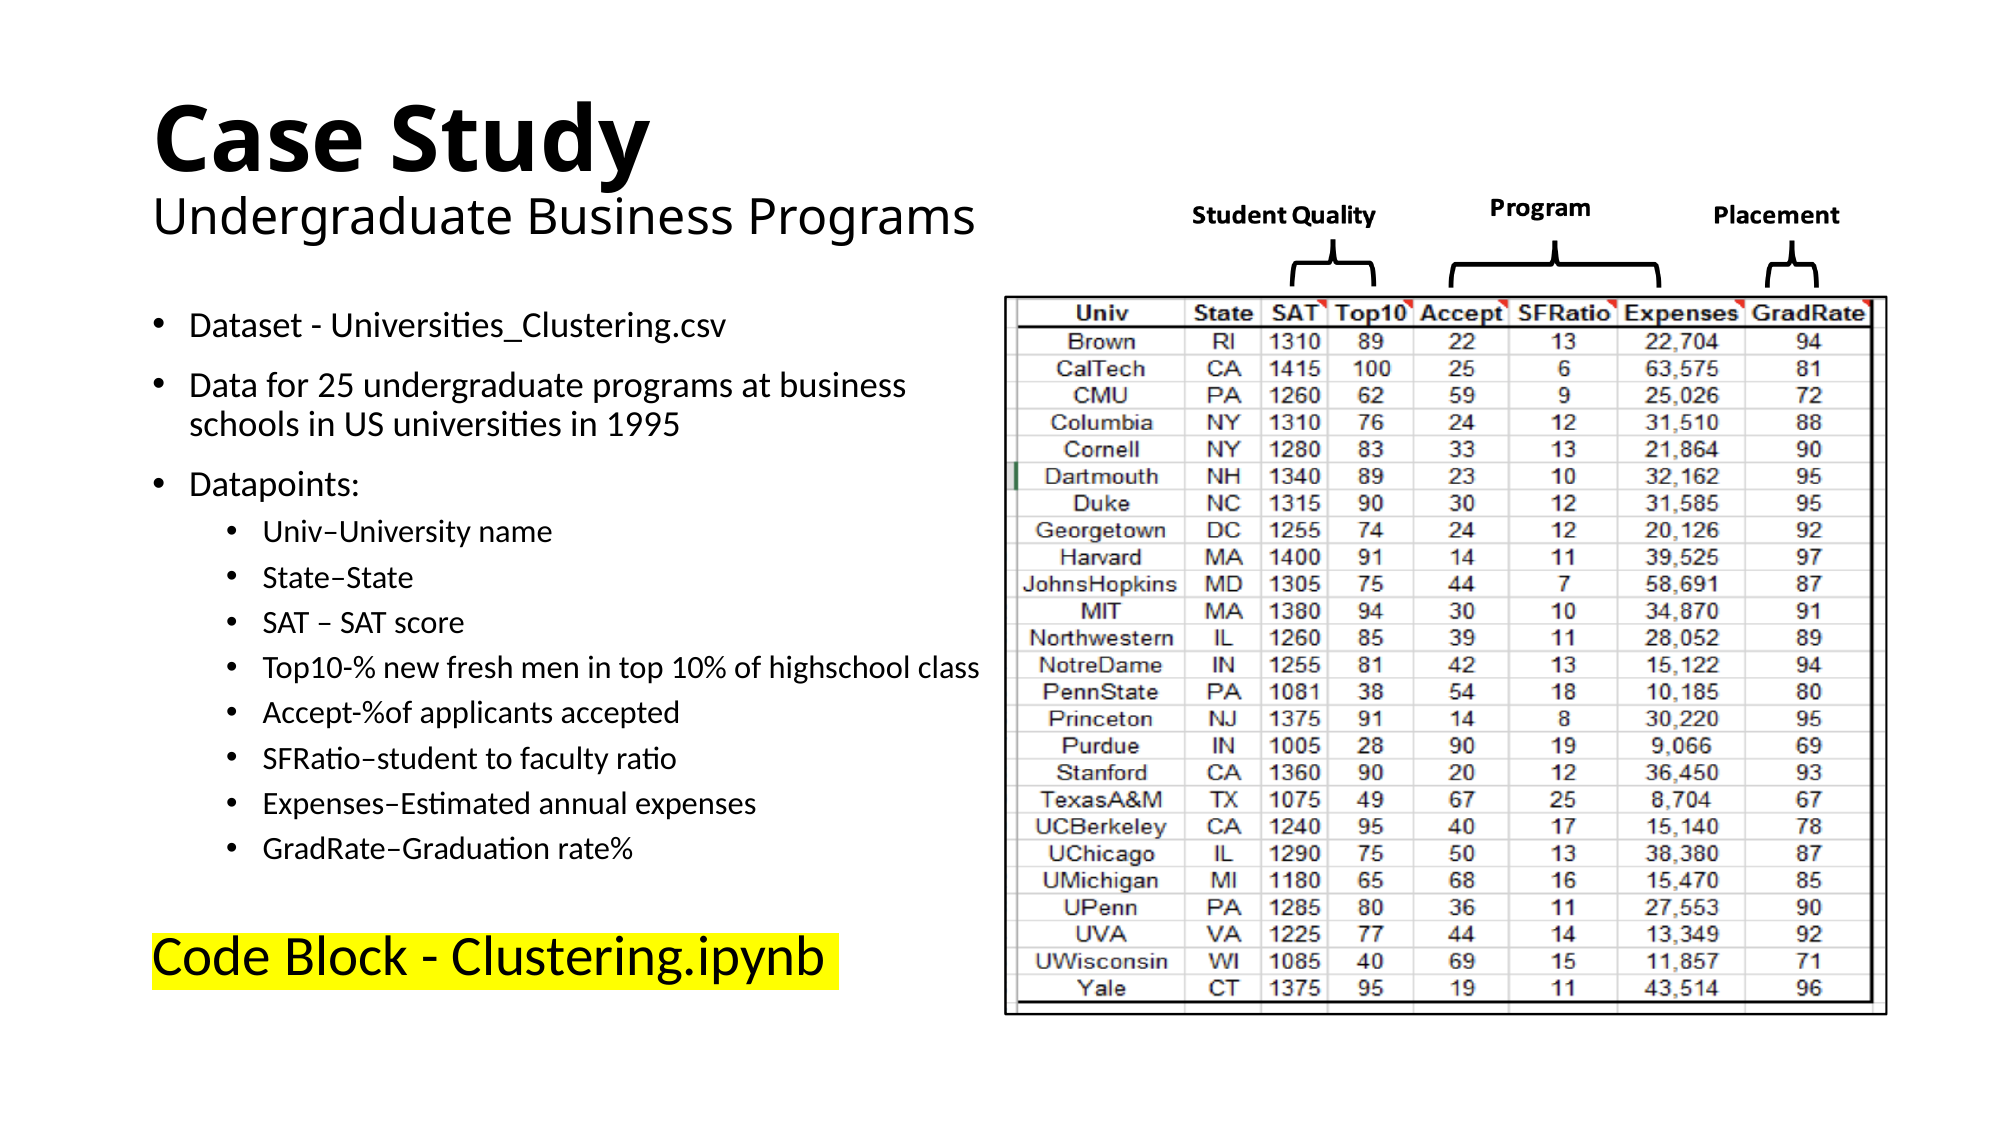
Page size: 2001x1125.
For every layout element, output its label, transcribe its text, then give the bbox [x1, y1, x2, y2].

picture [999, 195, 1892, 1022]
list Dataset - Universities_Clustering.csv Data for 25 undergraduate programs at business schools in US universities in 1995 Datapoints: Univ–University name State–State SAT – SAT score Top10-% new fresh men in top 10% of highschool class Accept-%of applicants accepted SFRatio–student to faculty ratio Expenses–Estimated annual expenses GradRate–Graduation rate% Code Block - Clustering.ipynb [137, 297, 1000, 1031]
title Case Study Undergraduate Business Programs [137, 59, 1863, 278]
